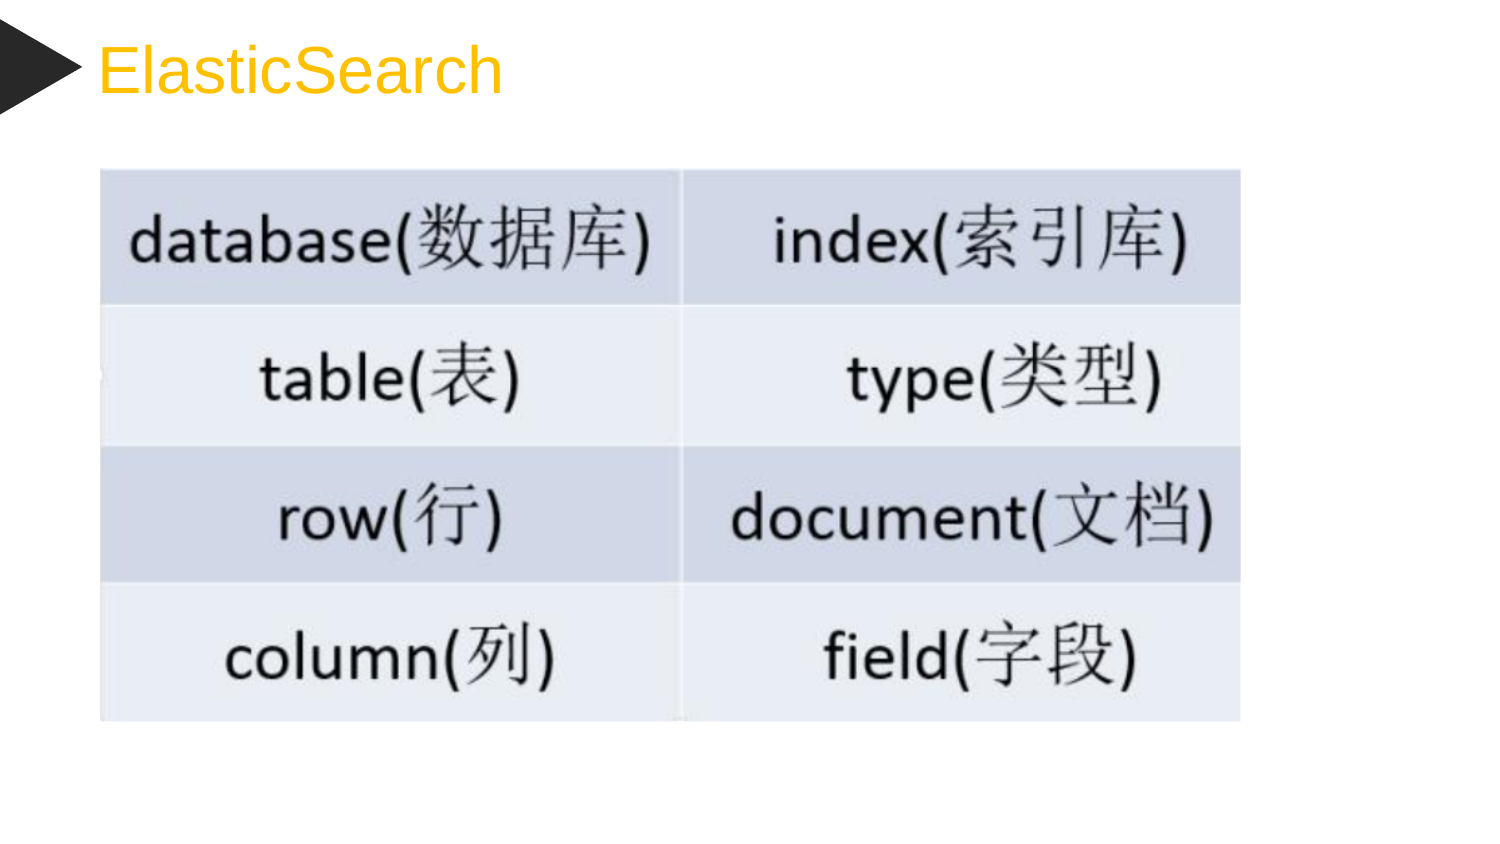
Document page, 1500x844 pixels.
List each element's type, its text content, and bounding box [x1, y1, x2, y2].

picture [100, 161, 1242, 734]
text_box ElasticSearch [82, 19, 880, 114]
text_box [0, 19, 82, 115]
